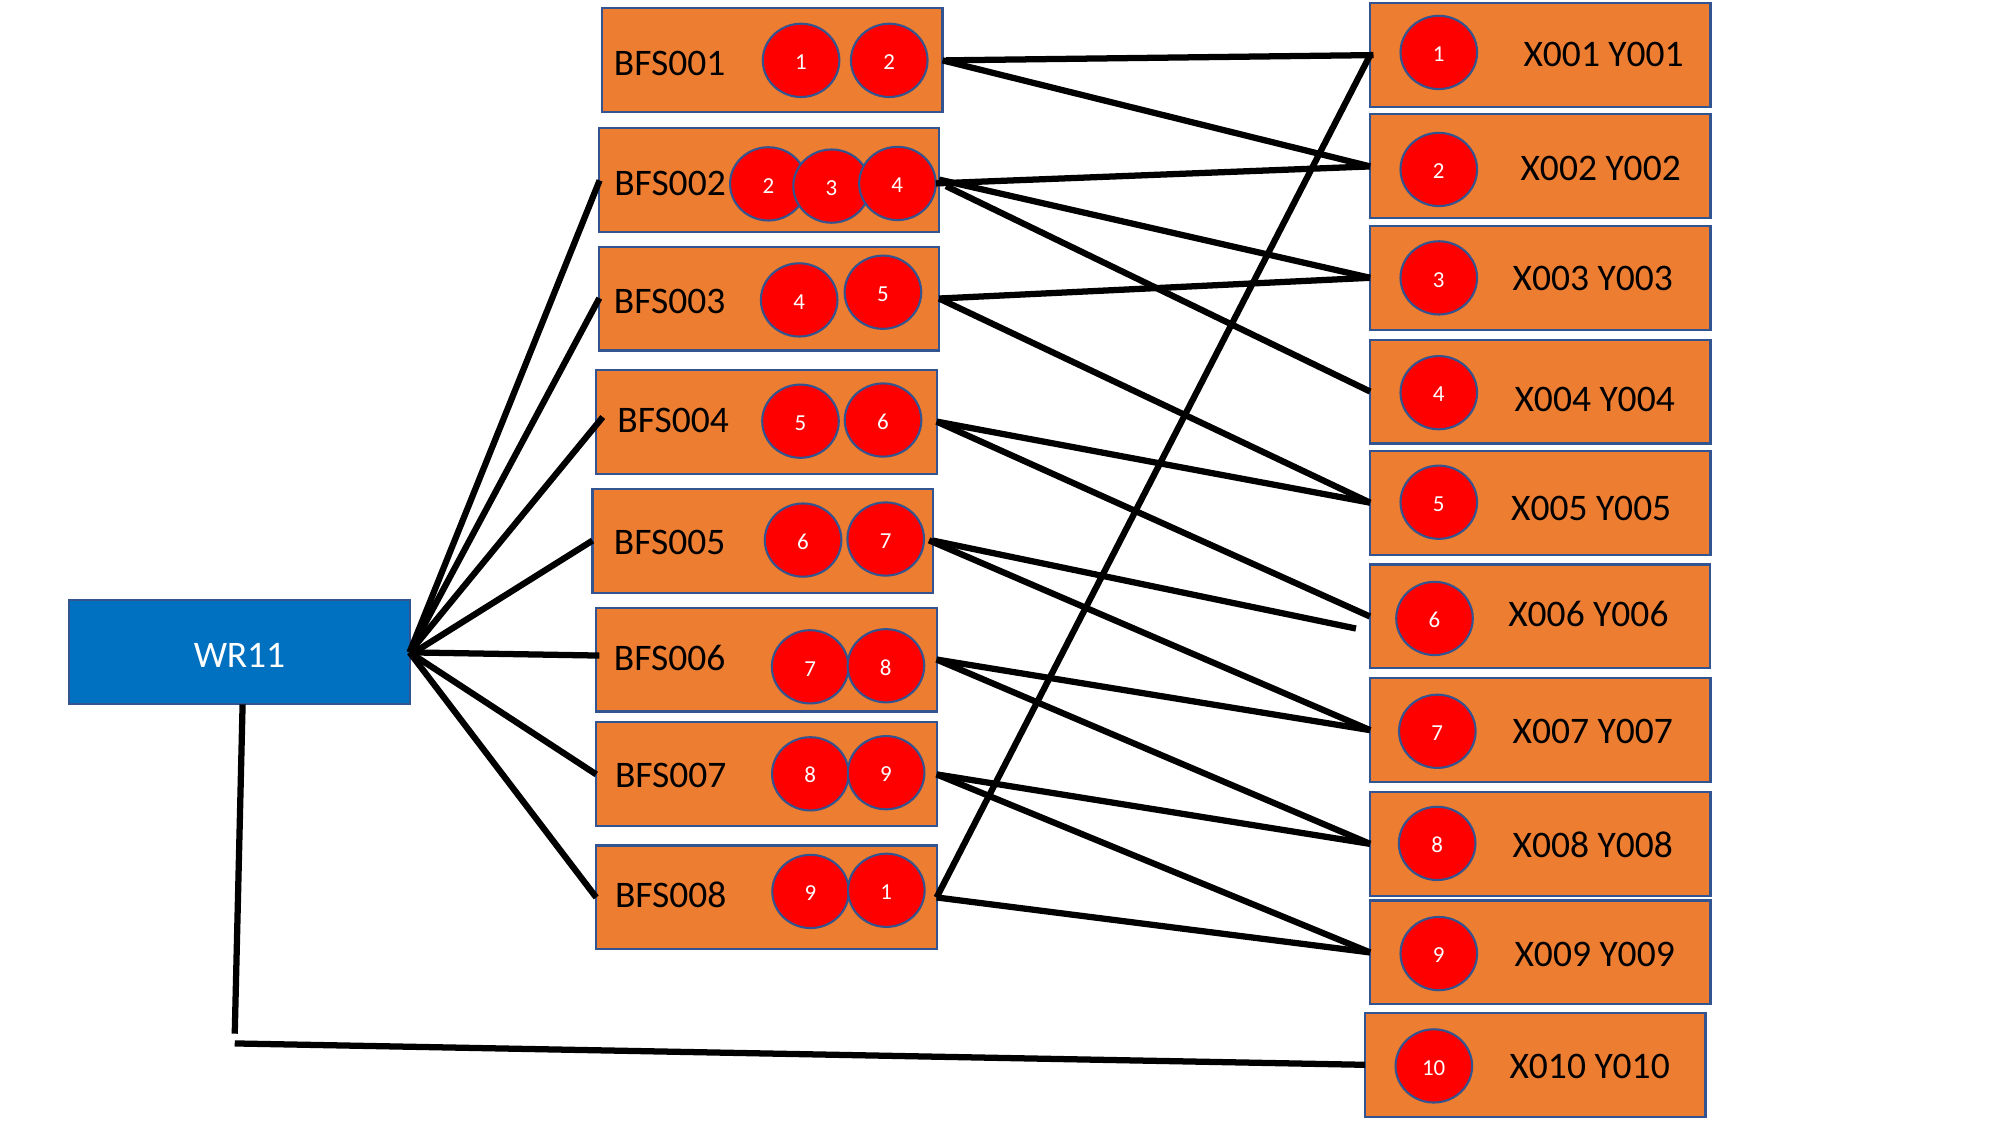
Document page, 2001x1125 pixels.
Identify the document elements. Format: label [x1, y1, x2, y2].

text_box [234, 1012, 1707, 1118]
text_box [68, 2, 1712, 1034]
